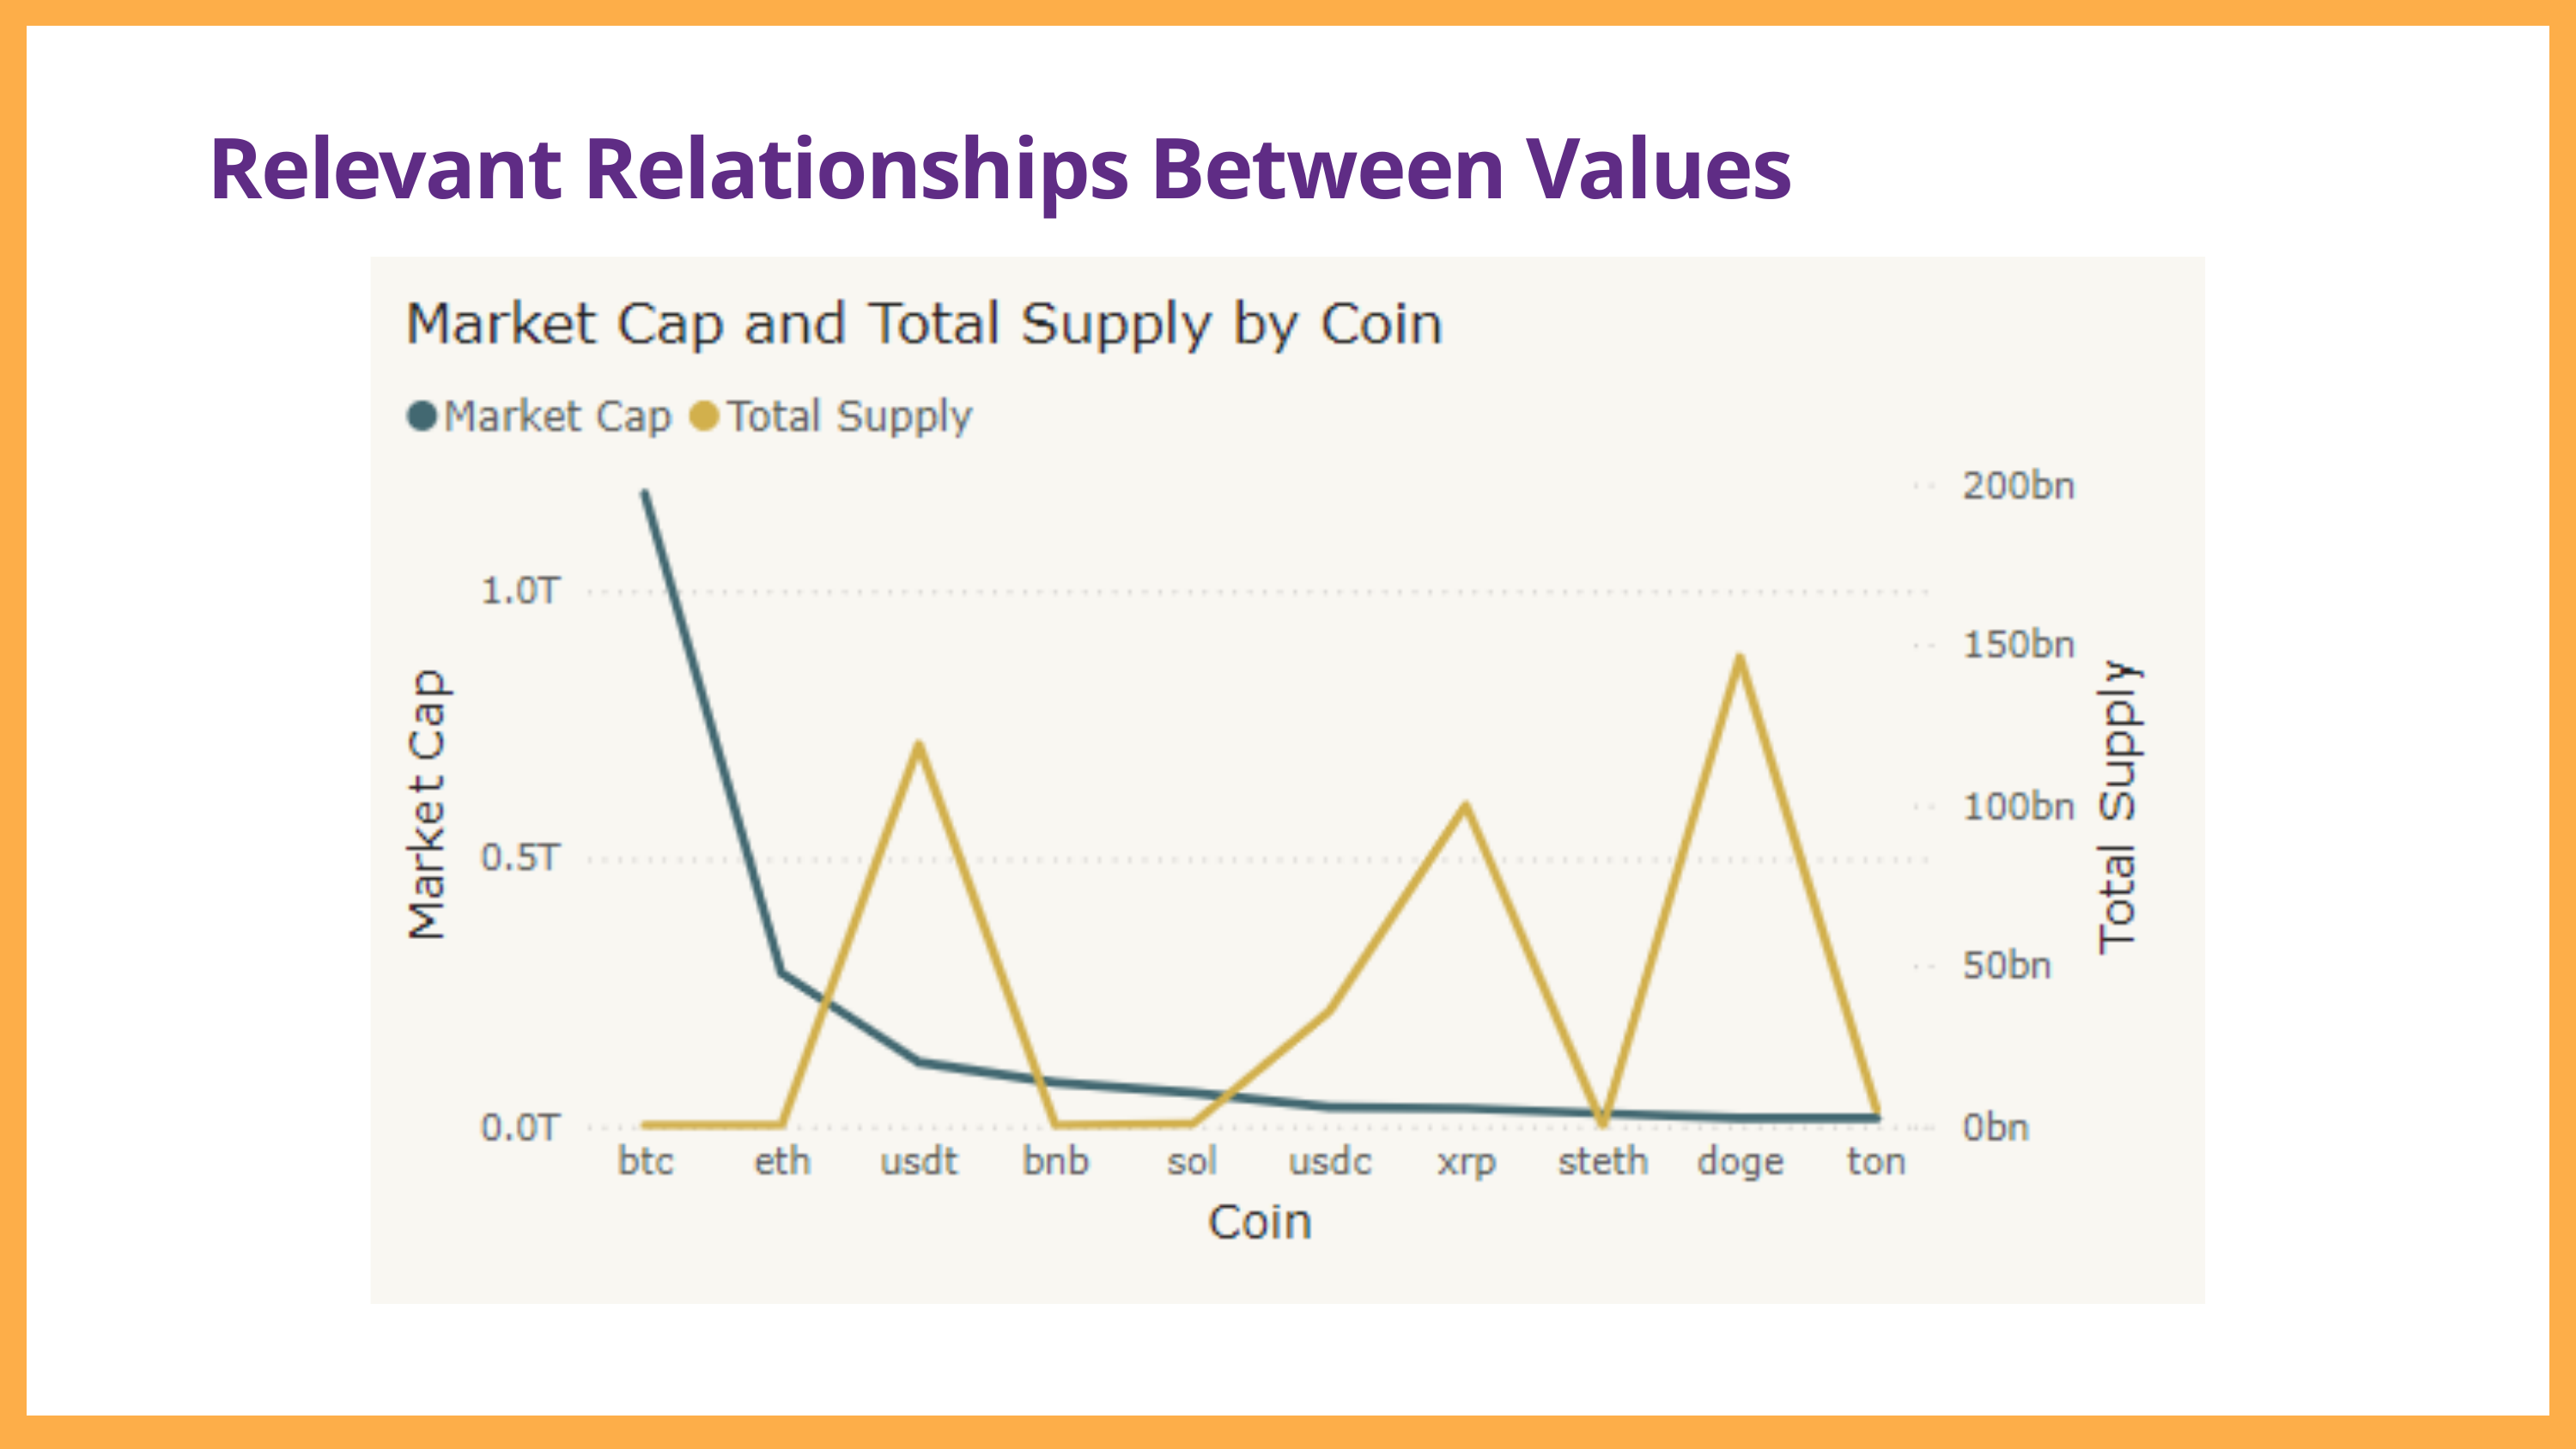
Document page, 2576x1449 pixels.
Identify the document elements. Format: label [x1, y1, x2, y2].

text_box [0, 0, 2576, 1443]
